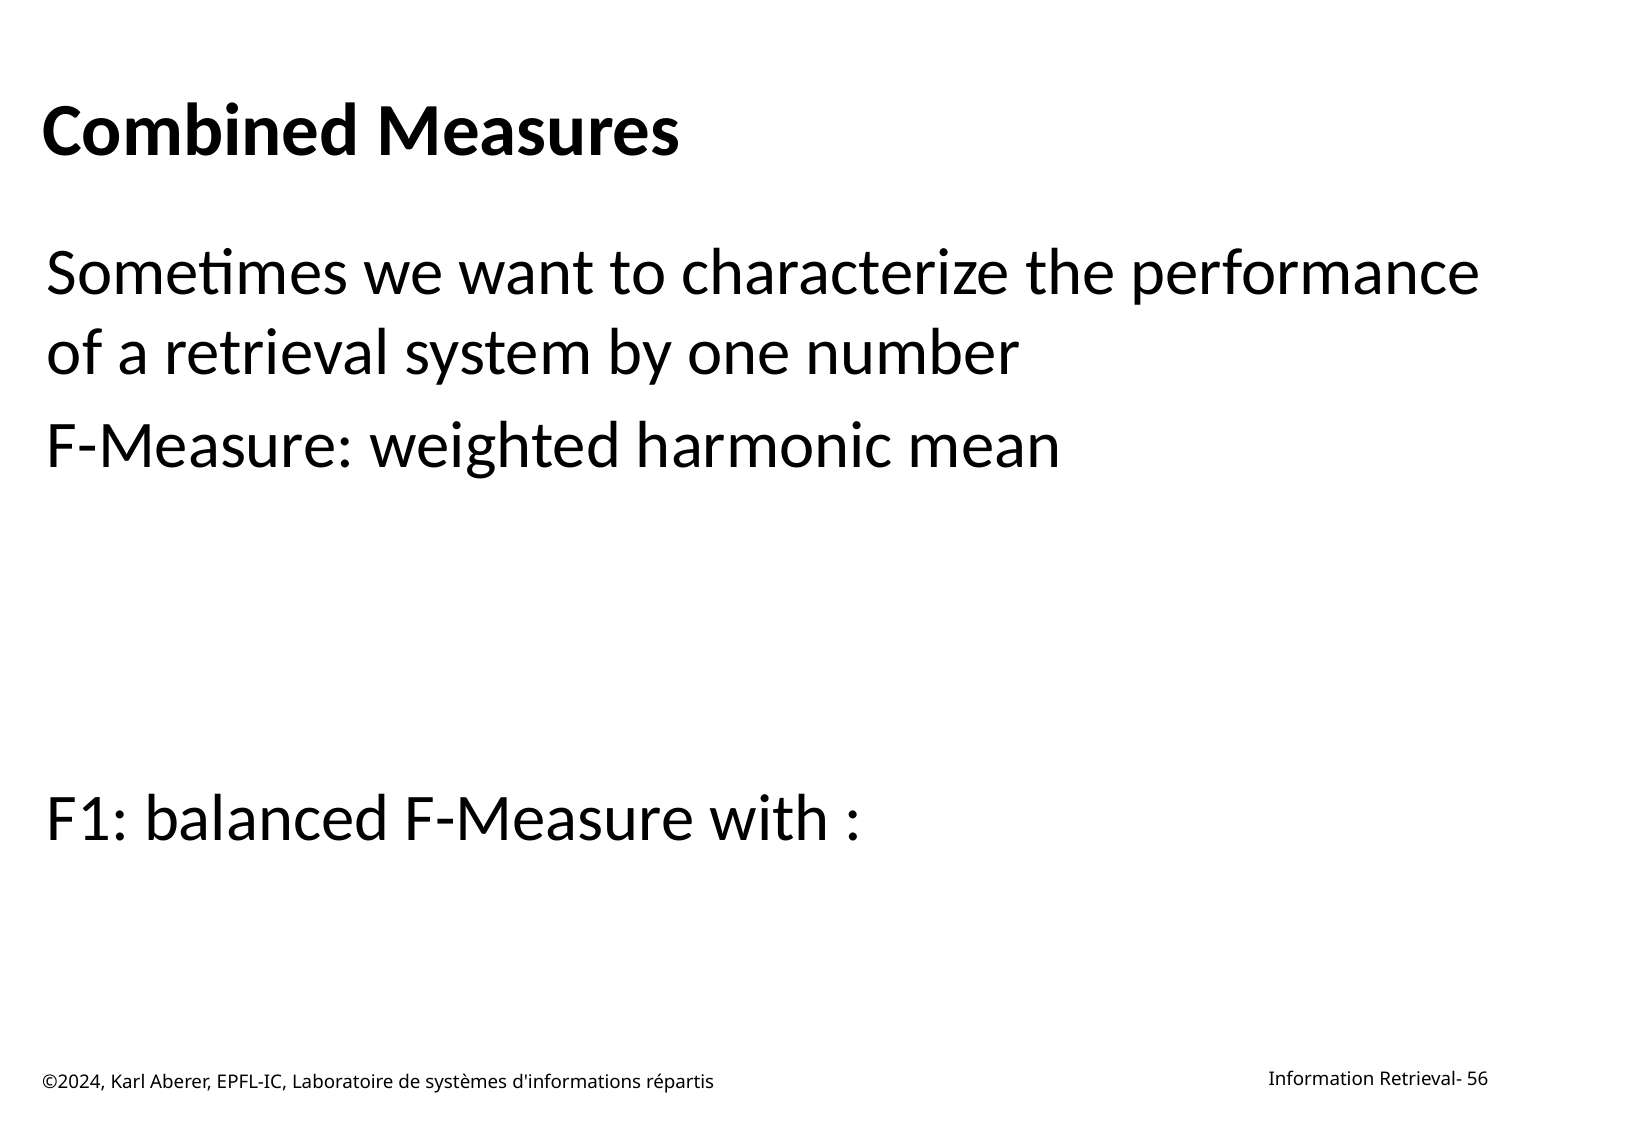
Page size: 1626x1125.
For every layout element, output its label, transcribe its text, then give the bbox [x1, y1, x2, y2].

footer ©2024, Karl Aberer, EPFL-IC, Laboratoire de systèmes d'informations répartis [26, 1062, 1071, 1101]
title Combined Measures [27, 50, 1504, 200]
